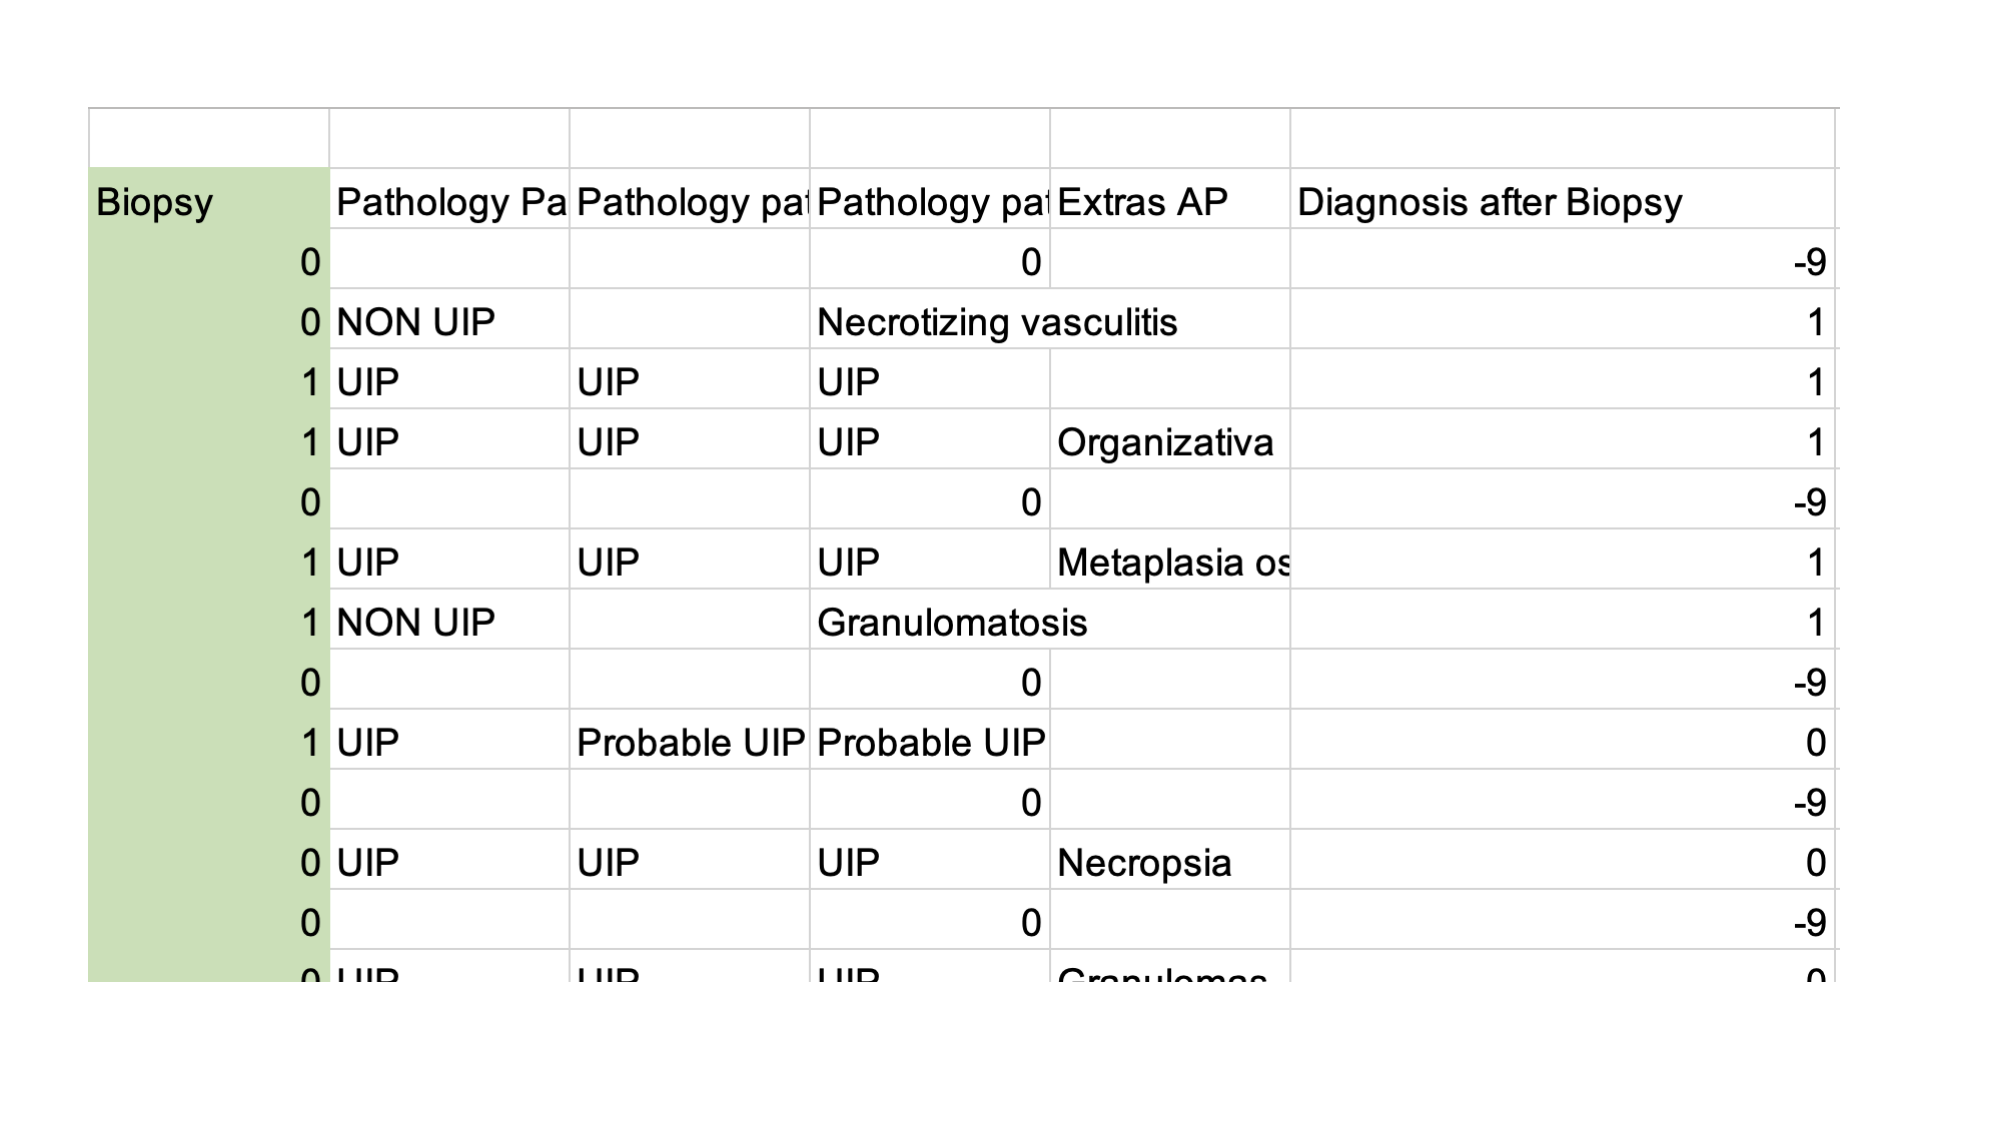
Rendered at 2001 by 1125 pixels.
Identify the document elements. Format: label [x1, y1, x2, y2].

picture [88, 107, 1840, 982]
